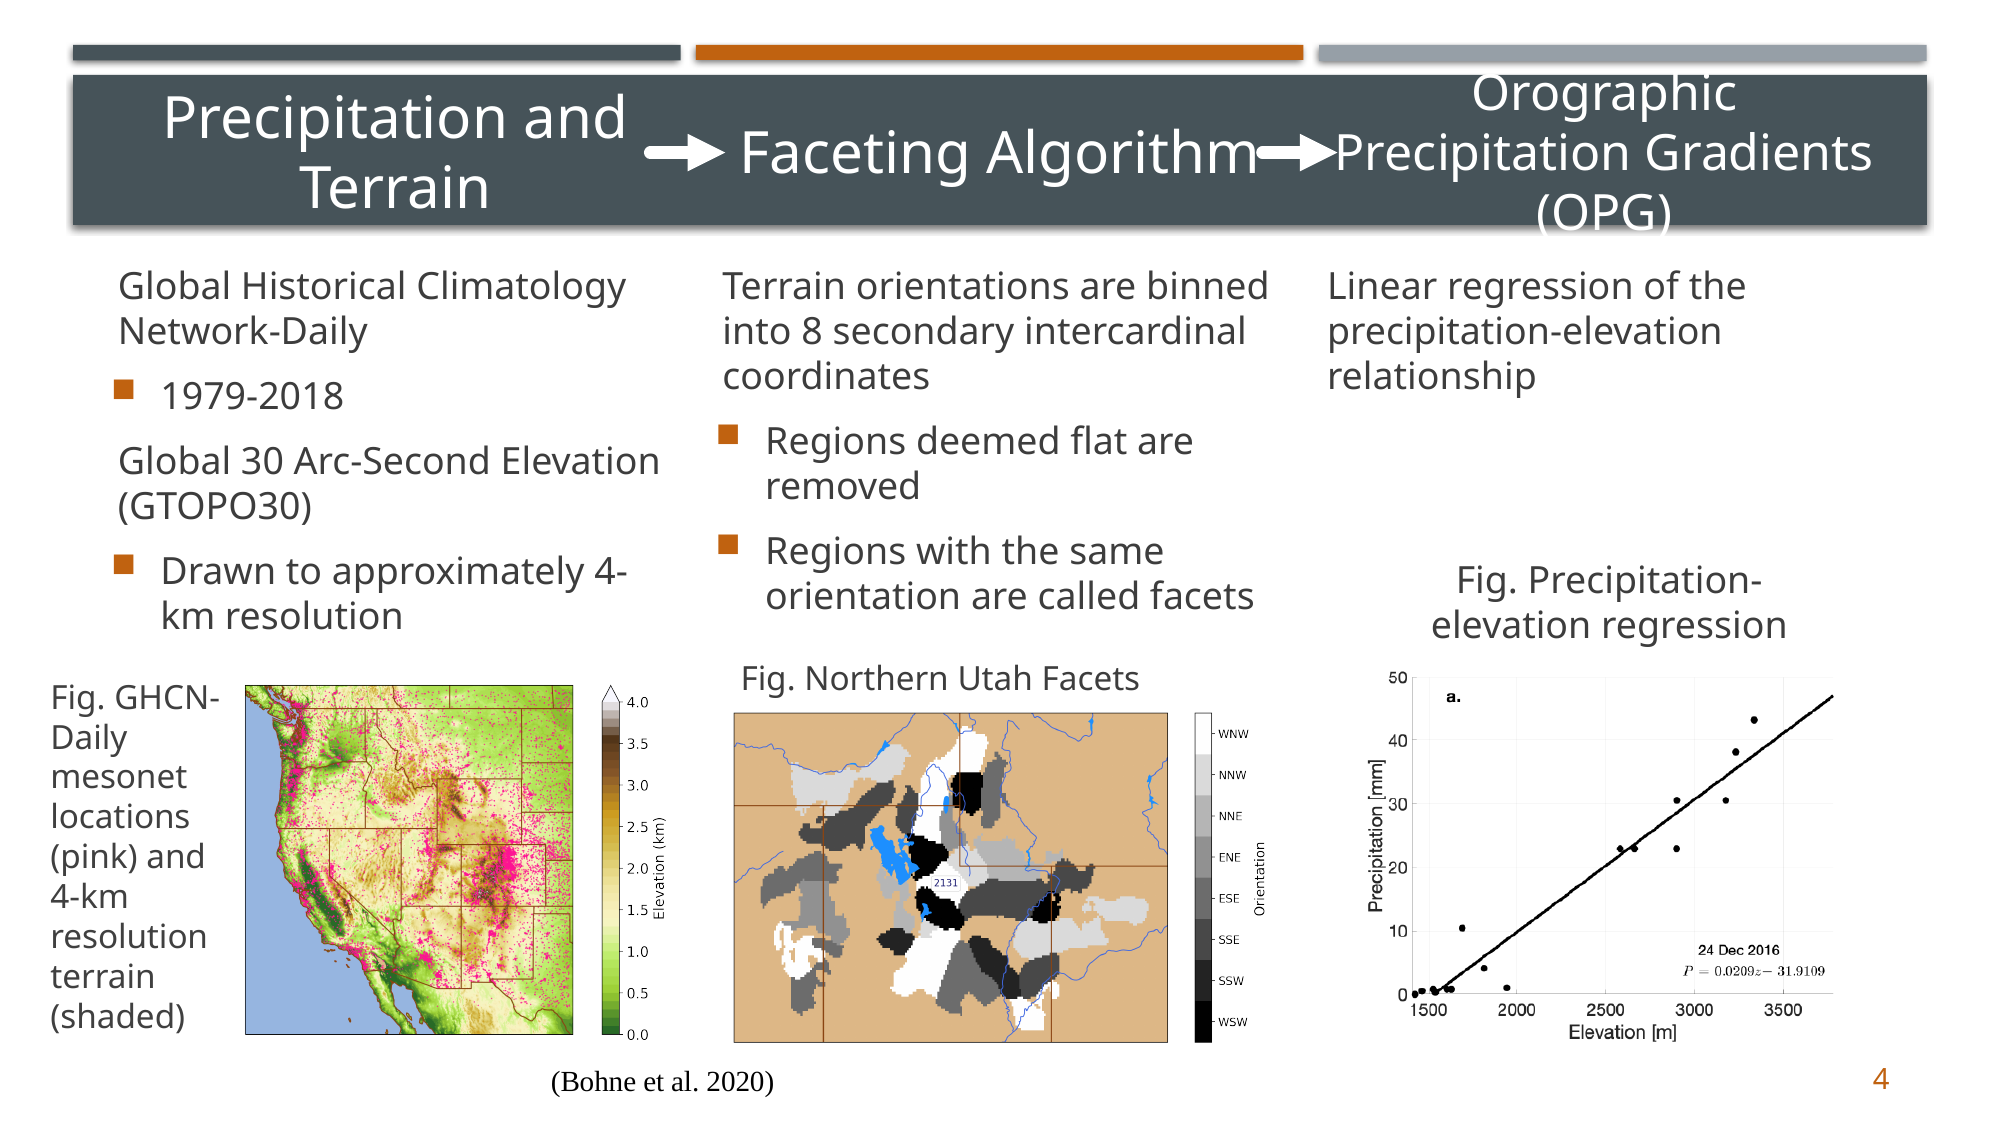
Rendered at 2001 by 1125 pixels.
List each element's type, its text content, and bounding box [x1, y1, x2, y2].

picture [1359, 658, 1846, 1050]
text_box Fig. GHCN-Daily mesonet locations (pink) and 4-km resolution terrain (shaded) [35, 668, 239, 1043]
slide_number 4 [1732, 1050, 1905, 1110]
title Precipitation and Terrain [95, 90, 696, 210]
footer (Bohne et al. 2020) [95, 1050, 1230, 1110]
text_box Fig. Precipitation-elevation regression [1373, 548, 1845, 654]
text_box Faceting Algorithm [699, 89, 1300, 210]
picture [727, 705, 1273, 1050]
text_box Terrain orientations are binned into 8 secondary intercardinal coordinates Regions deemed flat are removed Regions with the same orientation are called facets [699, 254, 1300, 1005]
list Global Historical Climatology Network-Daily 1979-2018 Global 30 Arc-Second Elevation (GTOPO30) Drawn to approximately 4-km resolution [95, 254, 696, 1005]
text_box Orographic Precipitation Gradients (OPG) [1304, 89, 1905, 210]
picture [238, 677, 675, 1050]
